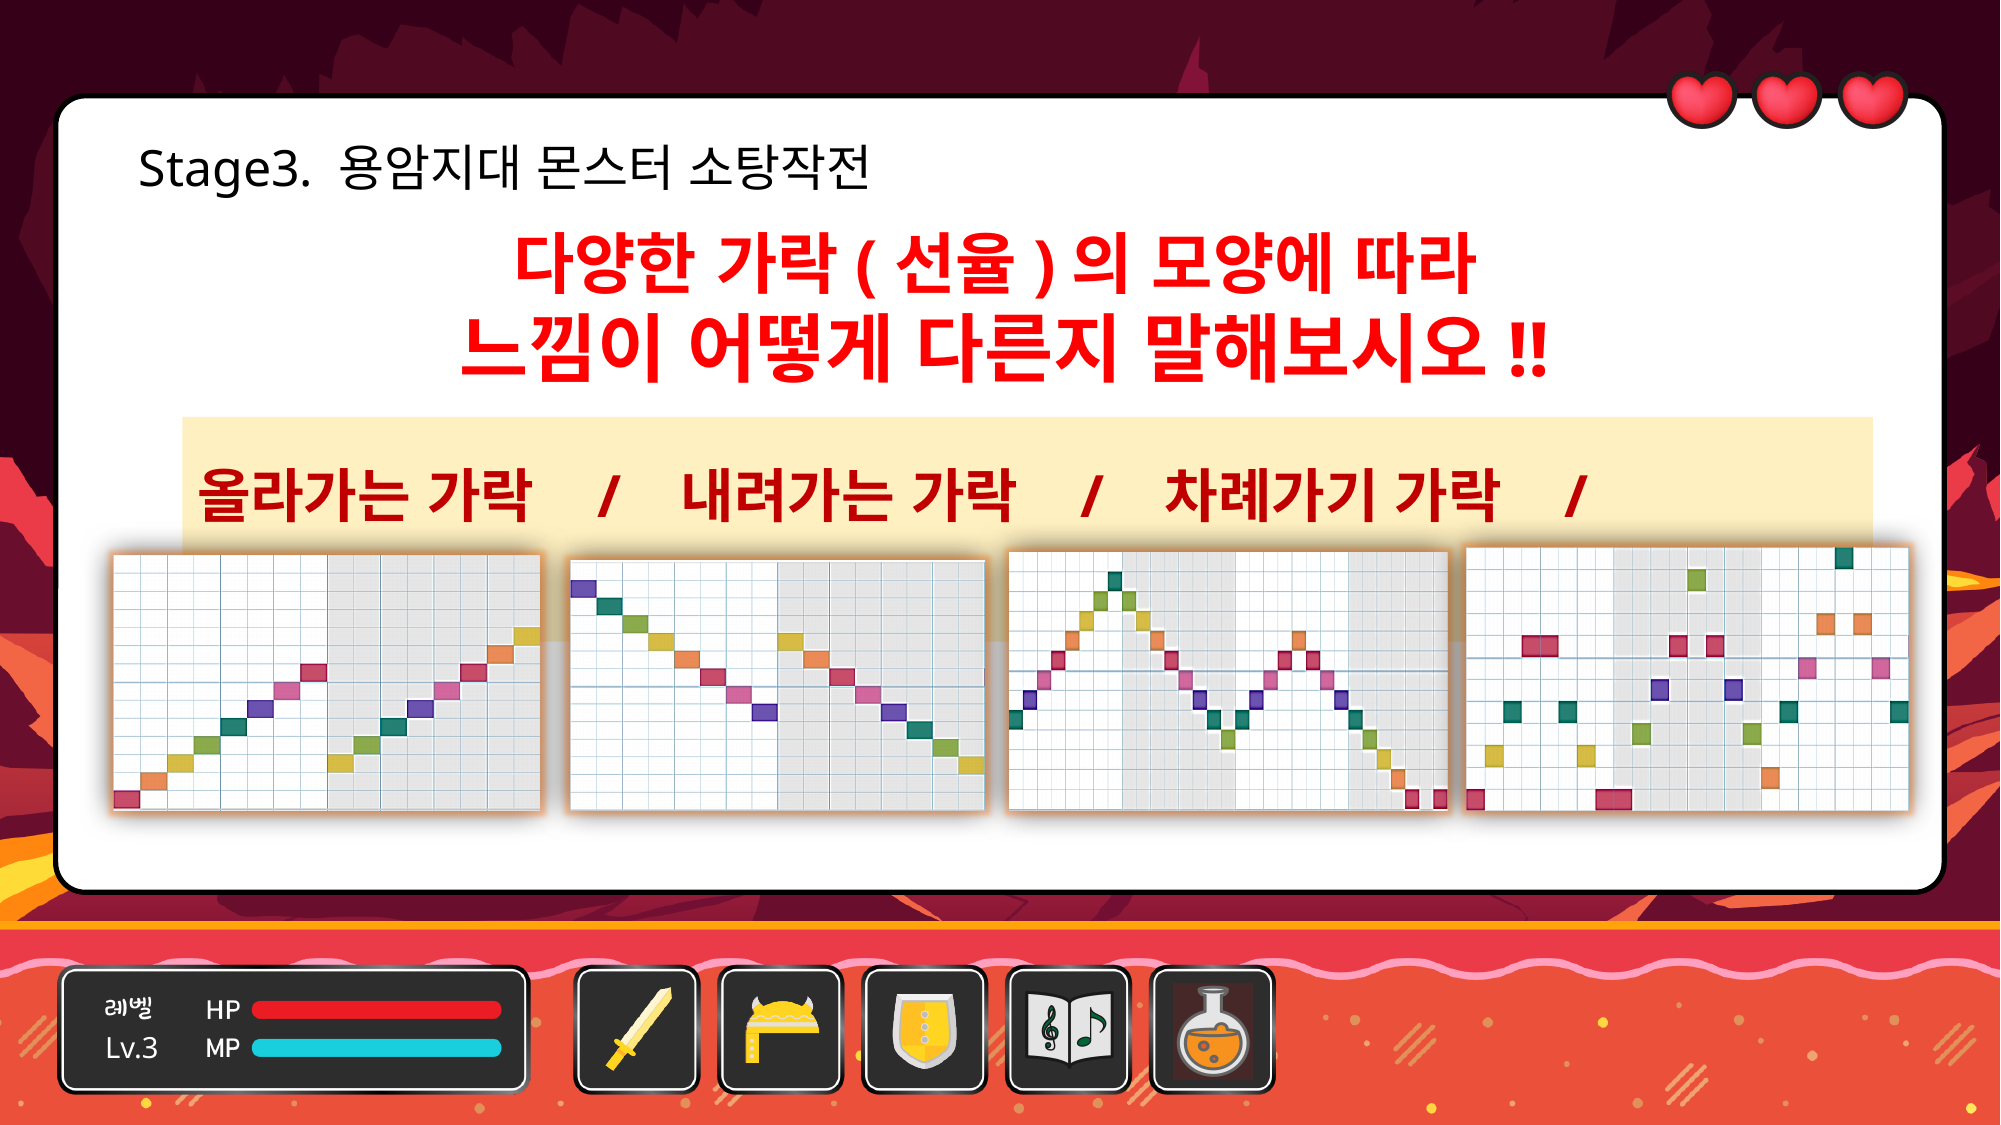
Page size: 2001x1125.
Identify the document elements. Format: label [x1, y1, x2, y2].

text_box [57, 964, 1276, 1095]
picture [0, 0, 2000, 1125]
text_box [1666, 71, 1909, 129]
